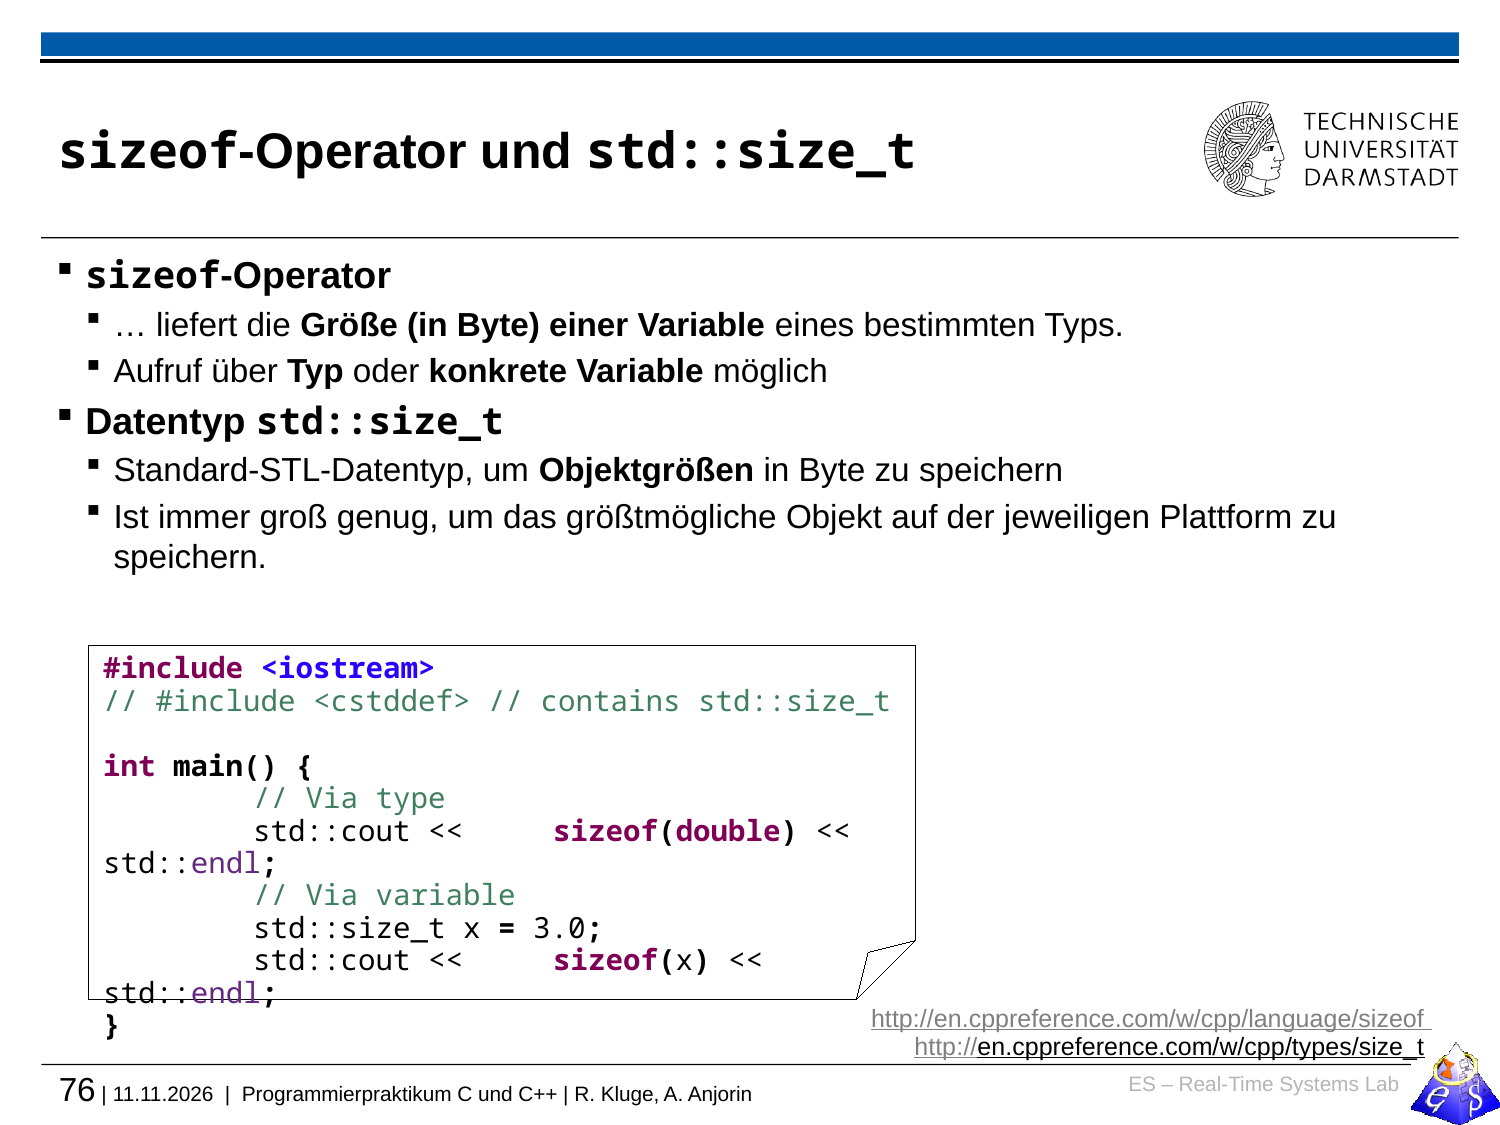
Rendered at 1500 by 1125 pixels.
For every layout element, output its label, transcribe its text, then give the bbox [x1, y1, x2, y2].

title sizeof-Operator und std::size_t [58, 80, 1187, 218]
text_box http://en.cppreference.com/w/cpp/language/sizeof http://en.cppreference.com/w/cpp/types/size_t [667, 997, 1447, 1069]
list sizeof-Operator … liefert die Größe (in Byte) einer Variable eines bestimmten Typs. Aufruf über Typ oder konkrete Variable möglich Datentyp std::size_t Standard-STL-Datentyp, um Objektgrößen in Byte zu speichern Ist immer groß genug, um das größtmögliche Objekt auf der jeweiligen Plattform zu speichern. [41, 243, 1459, 598]
picture [1411, 1041, 1500, 1125]
text_box #include <iostream> // #include <cstddef> // contains std::size_t int main() { // Via type std::cout << sizeof(double) << std::endl; // Via variable std::size_t x = 3.0; std::cout << sizeof(x) << std::endl; } [88, 645, 916, 1000]
picture [1187, 84, 1483, 214]
